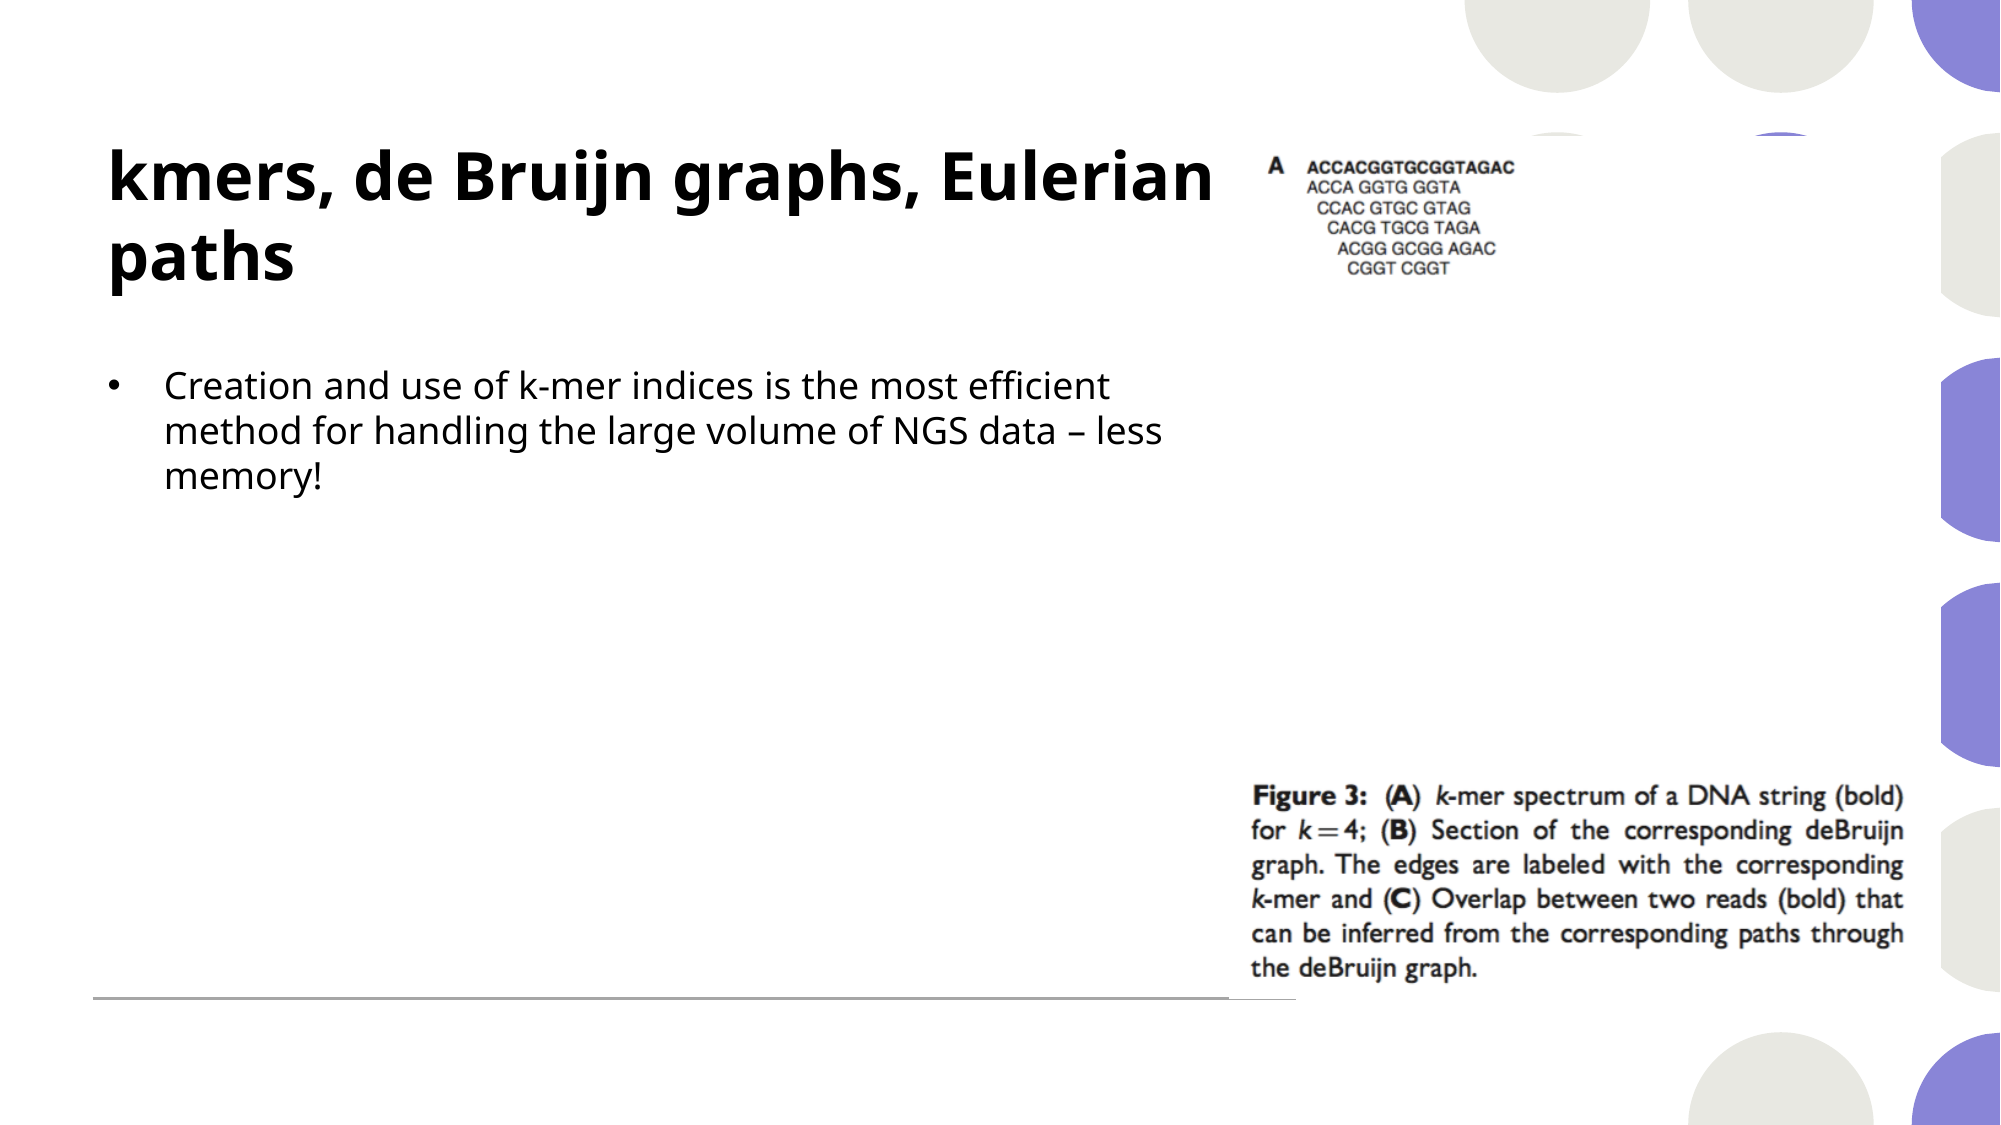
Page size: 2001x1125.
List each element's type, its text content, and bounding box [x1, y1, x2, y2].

title kmers, de Bruijn graphs, Eulerian paths [92, 126, 1297, 335]
list Creation and use of k-mer indices is the most efficient method for handling the large volume of NGS data – less memory! [92, 354, 1226, 946]
picture [1229, 136, 1941, 999]
